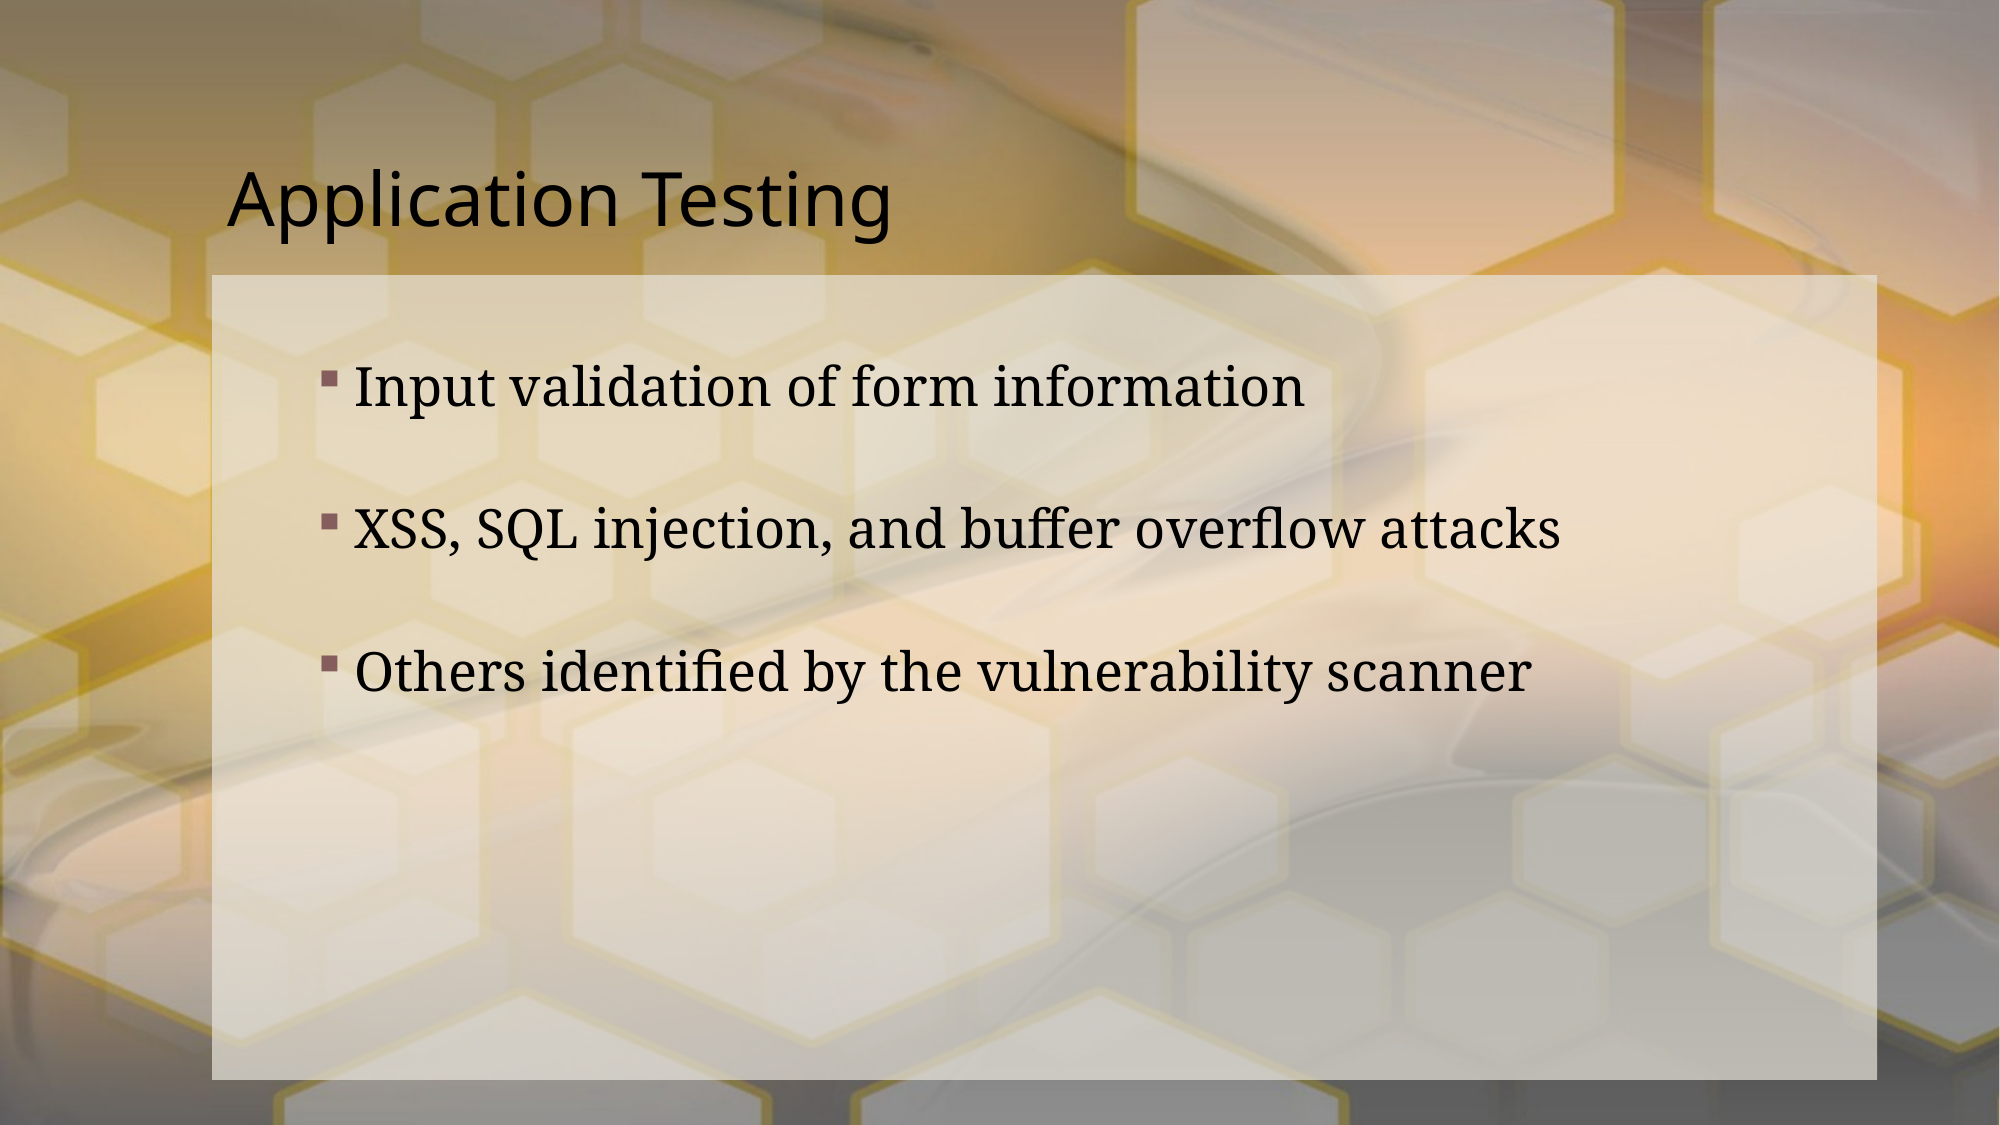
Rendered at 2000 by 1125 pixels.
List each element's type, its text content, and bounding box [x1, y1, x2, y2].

title Application Testing [212, 62, 1788, 250]
picture [0, 0, 2000, 1125]
text_box Input validation of form information XSS, SQL injection, and buffer overflow attacks Others identified by the vulnerability scanner [212, 275, 1878, 1080]
